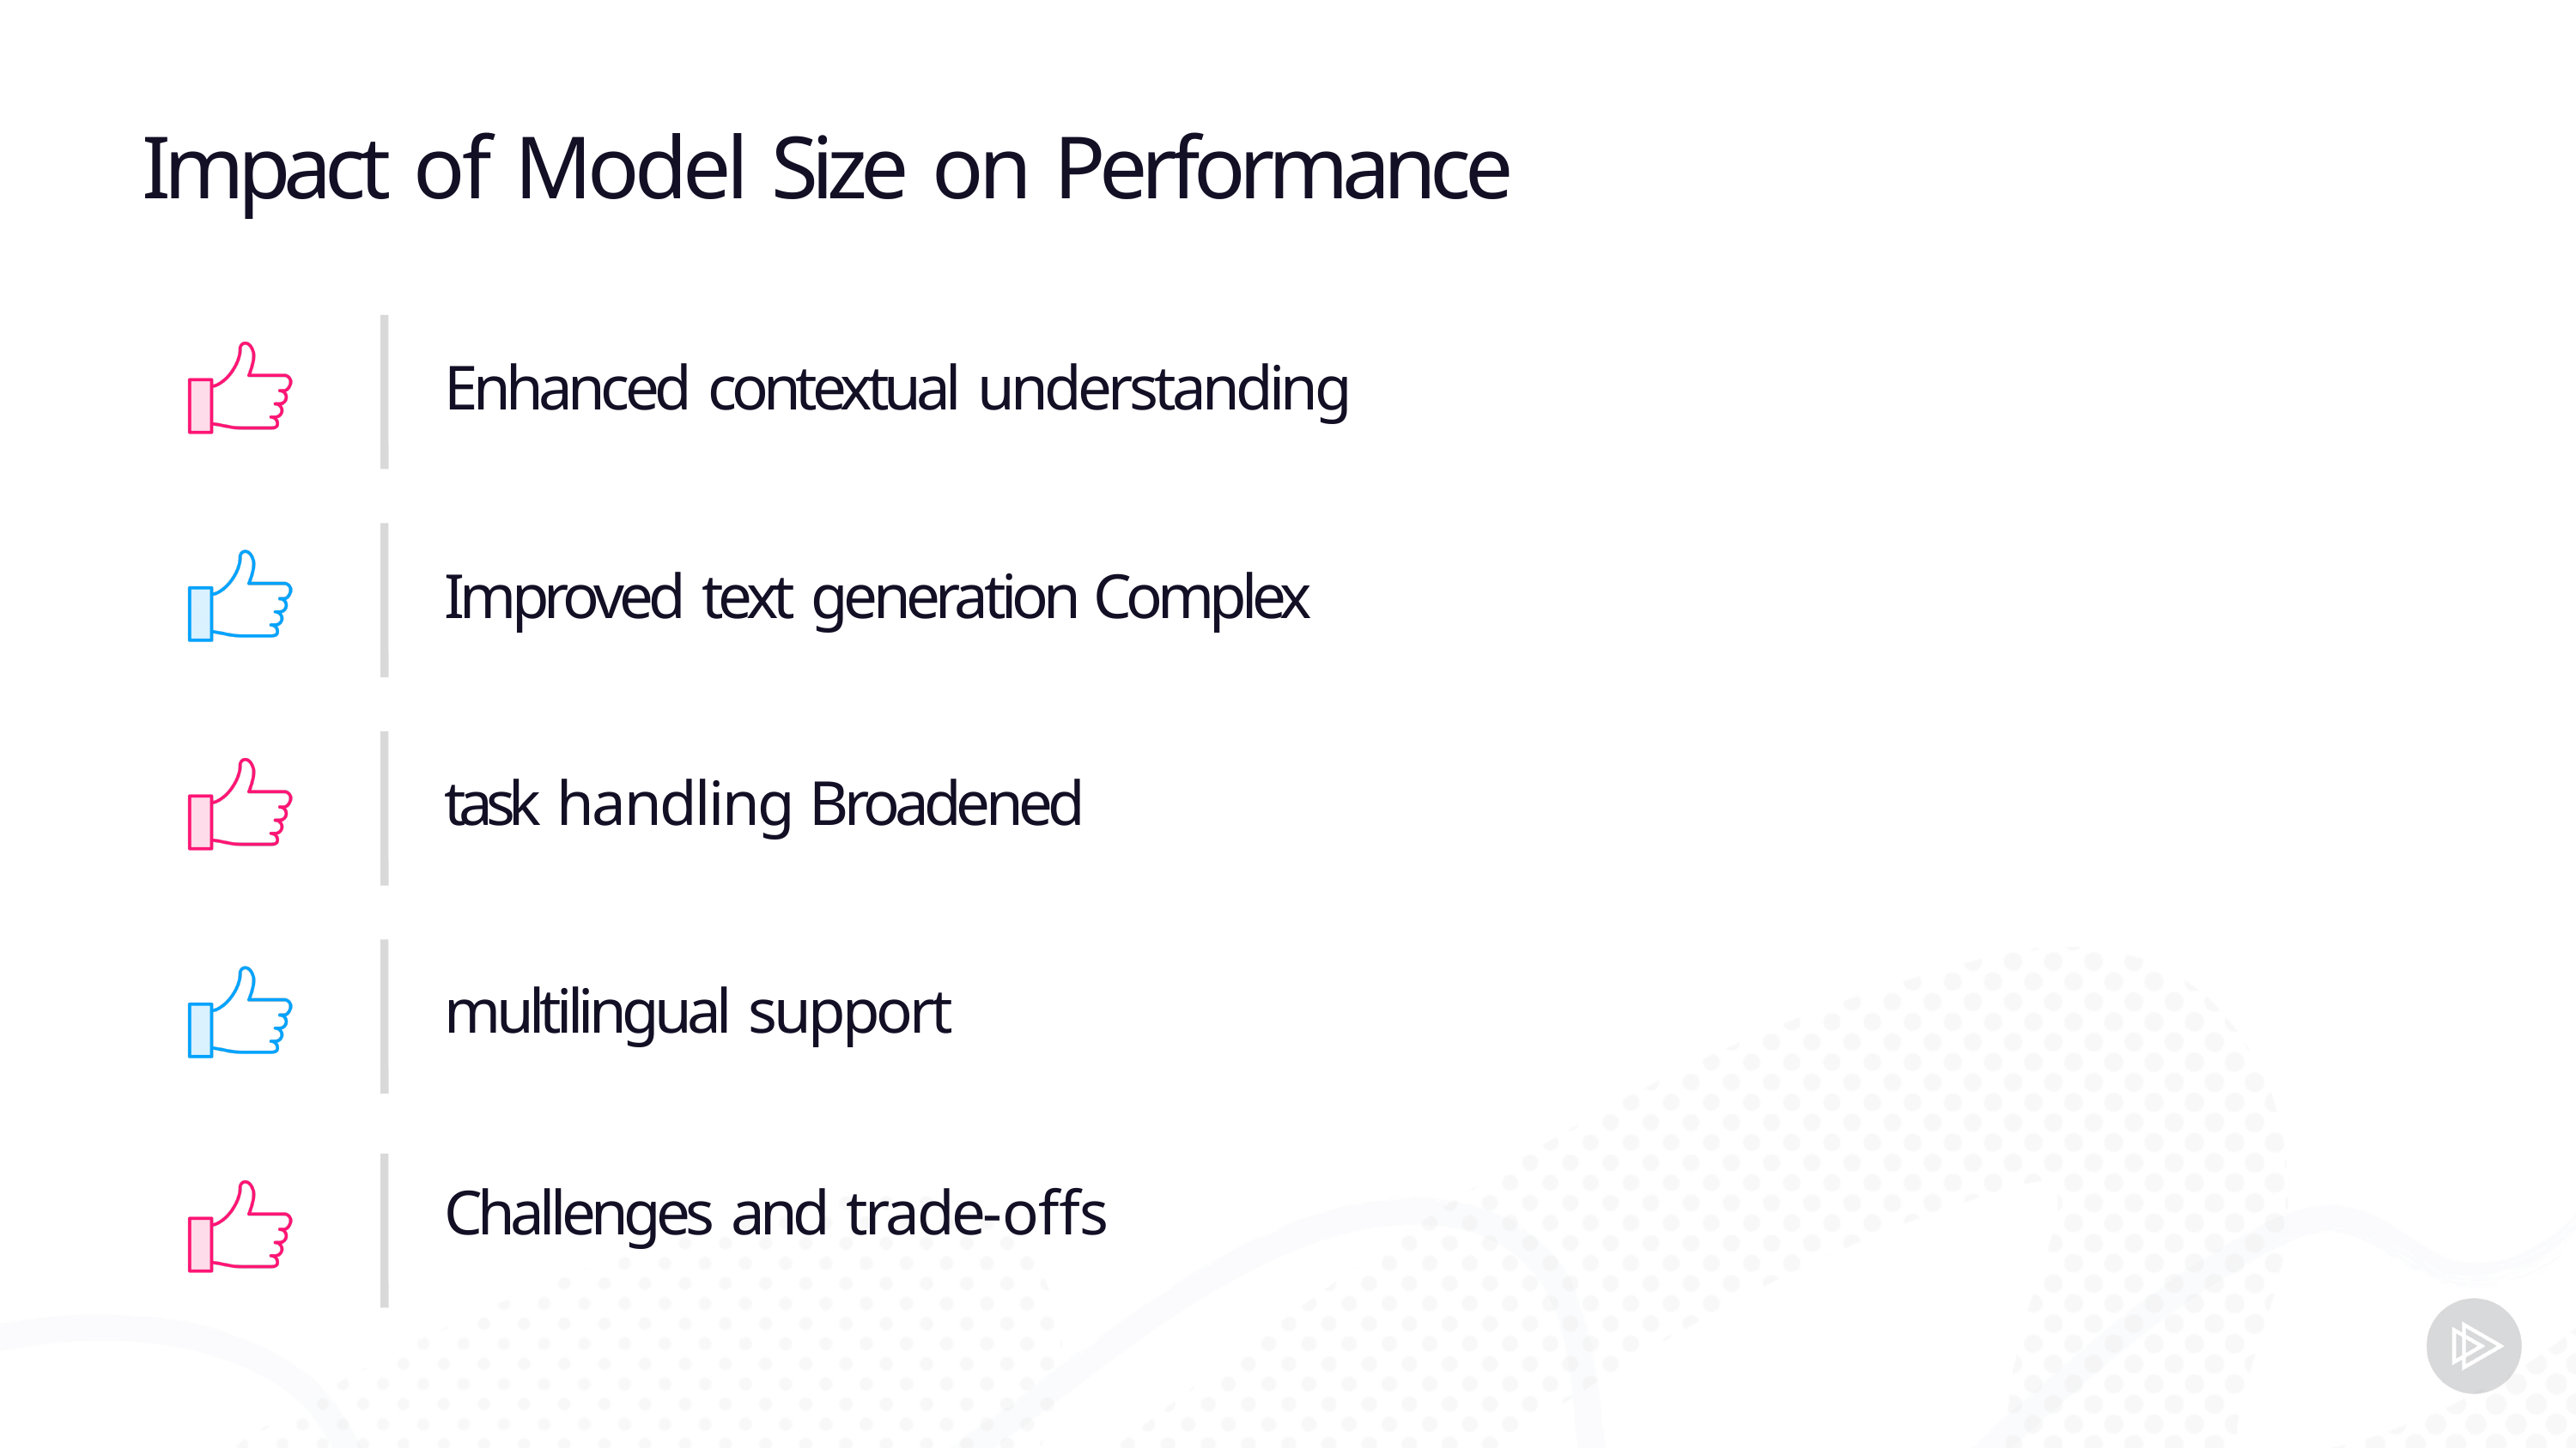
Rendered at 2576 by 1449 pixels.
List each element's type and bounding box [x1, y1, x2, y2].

text_box [154, 301, 326, 1313]
text_box [0, 0, 2576, 1449]
